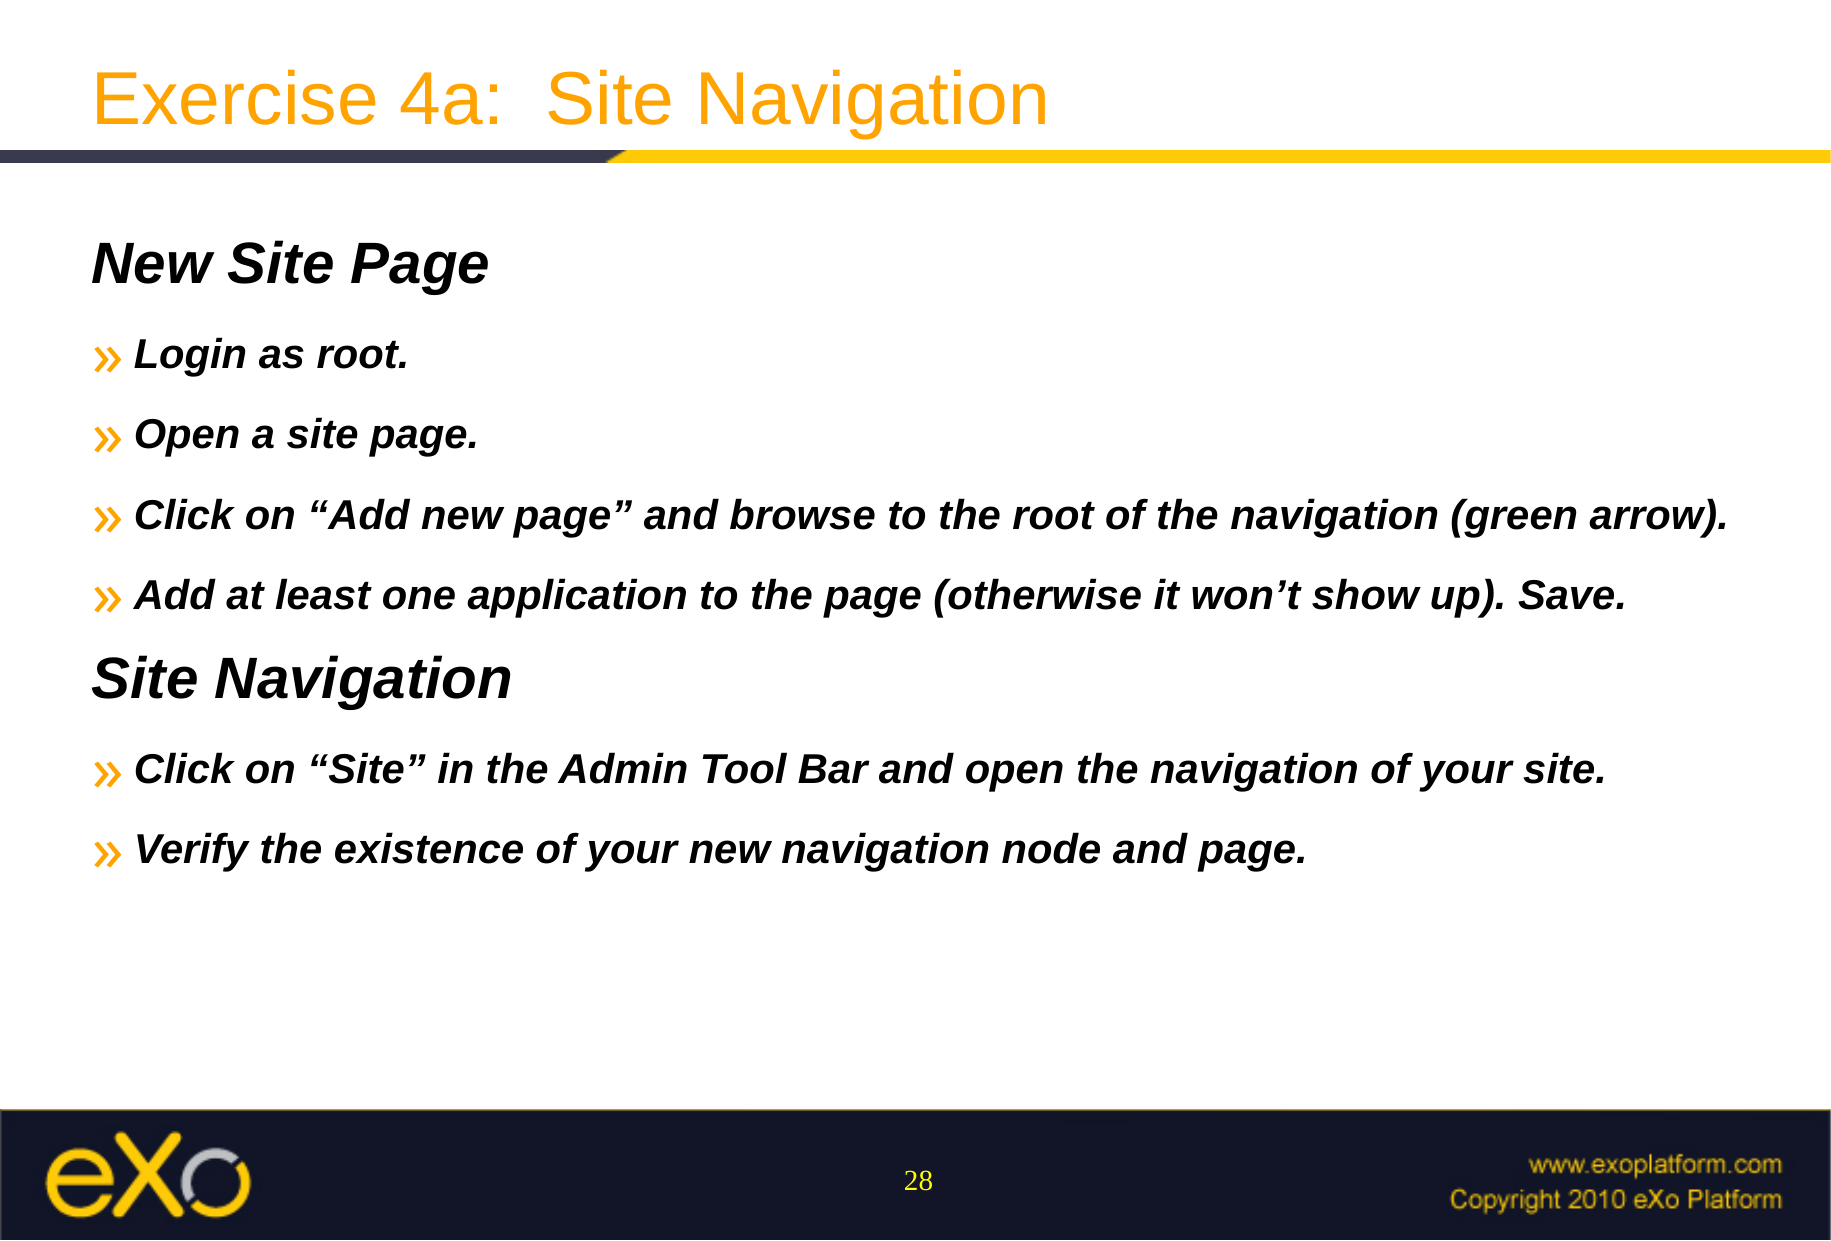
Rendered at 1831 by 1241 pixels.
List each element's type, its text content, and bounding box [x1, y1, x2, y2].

picture [0, 150, 1831, 163]
picture [0, 1109, 1831, 1240]
text_box New Site Page Login as root. Open a site page. Click on “Add new page” and browse to the root of the navigation (green arrow). Add at least one application to the page (otherwise it won’t show up). Save. Site Navigation Click on “Site” in the Admin Tool Bar and open the navigation of your site. Verify the existence of your new navigation node and page. [91, 232, 1739, 1070]
text_box Exercise 4a: Site Navigation [91, 49, 1739, 151]
